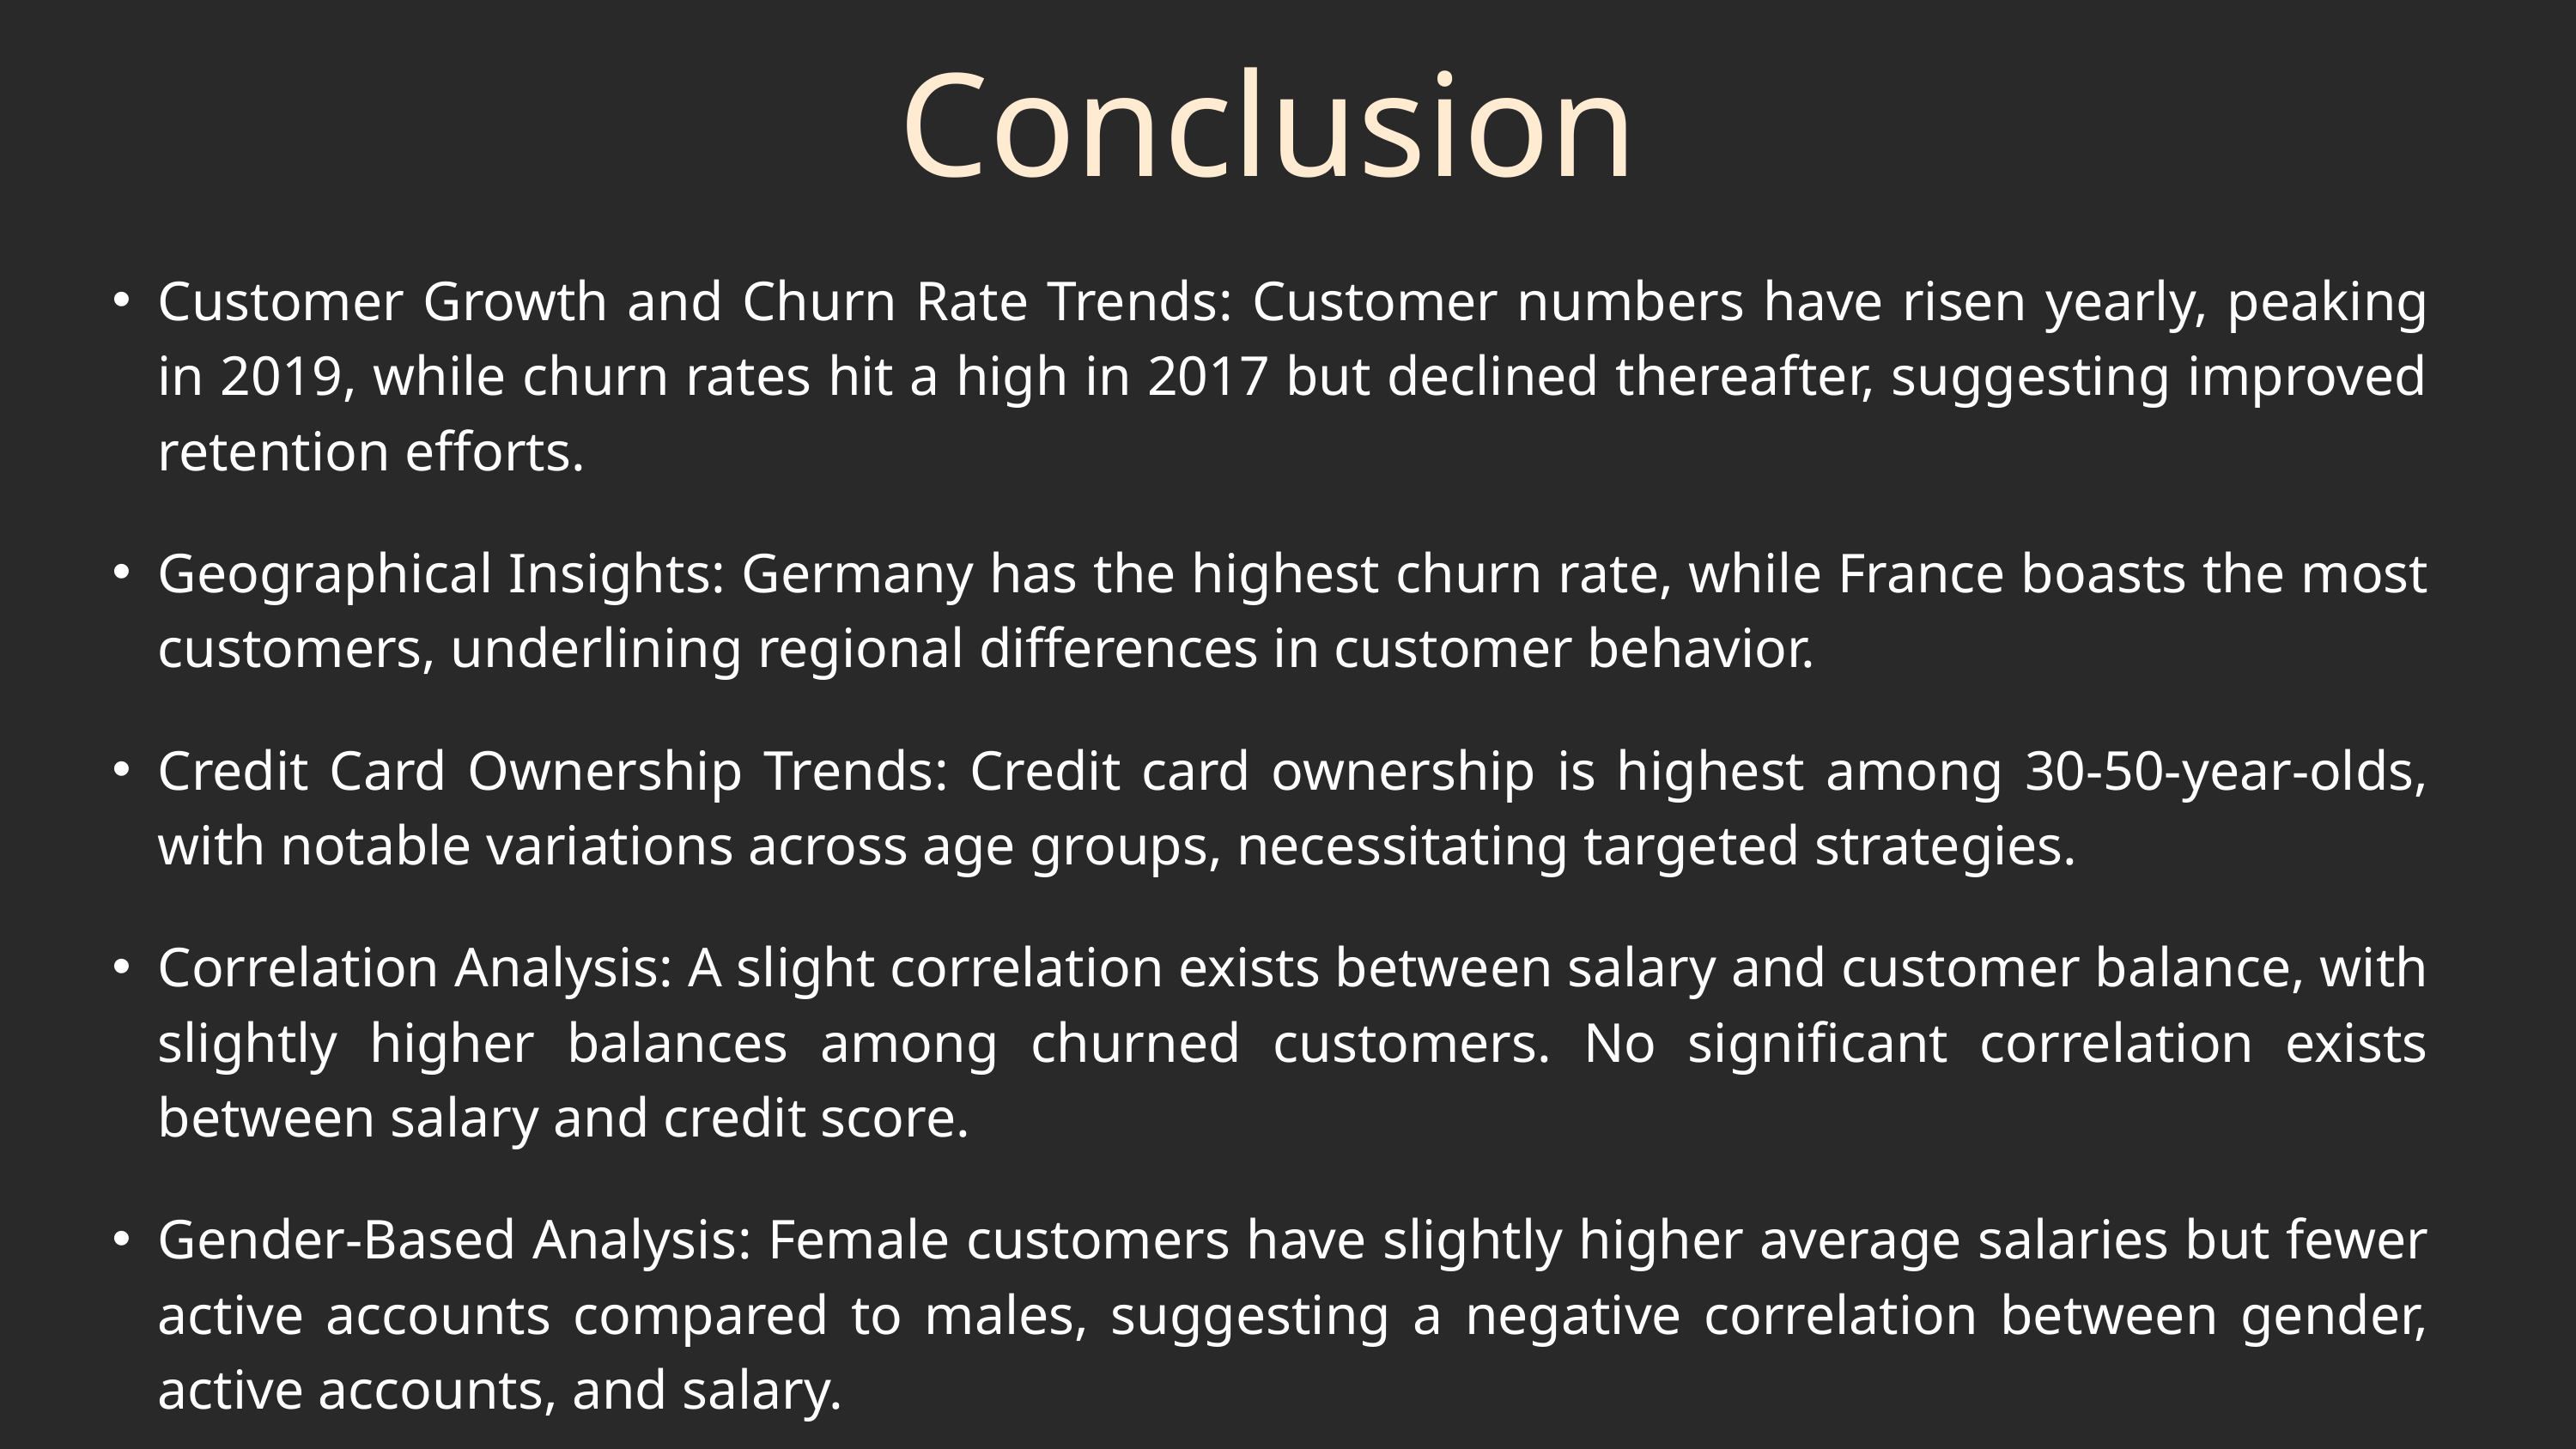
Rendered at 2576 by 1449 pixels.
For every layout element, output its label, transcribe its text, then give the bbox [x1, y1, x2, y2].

text_box Conclusion [898, 33, 1678, 205]
text_box Customer Growth and Churn Rate Trends: Customer numbers have risen yearly, peaking in 2019, while churn rates hit a high in 2017 but declined thereafter, suggesting improved retention efforts. [66, 255, 2432, 482]
text_box Correlation Analysis: A slight correlation exists between salary and customer balance, with slightly higher balances among churned customers. No significant correlation exists between salary and credit score. [66, 922, 2432, 1149]
text_box Credit Card Ownership Trends: Credit card ownership is highest among 30-50-year-olds, with notable variations across age groups, necessitating targeted strategies. [66, 724, 2432, 876]
text_box Geographical Insights: Germany has the highest churn rate, while France boasts the most customers, underlining regional differences in customer behavior. [66, 528, 2432, 679]
text_box Gender-Based Analysis: Female customers have slightly higher average salaries but fewer active accounts compared to males, suggesting a negative correlation between gender, active accounts, and salary. [66, 1194, 2432, 1421]
